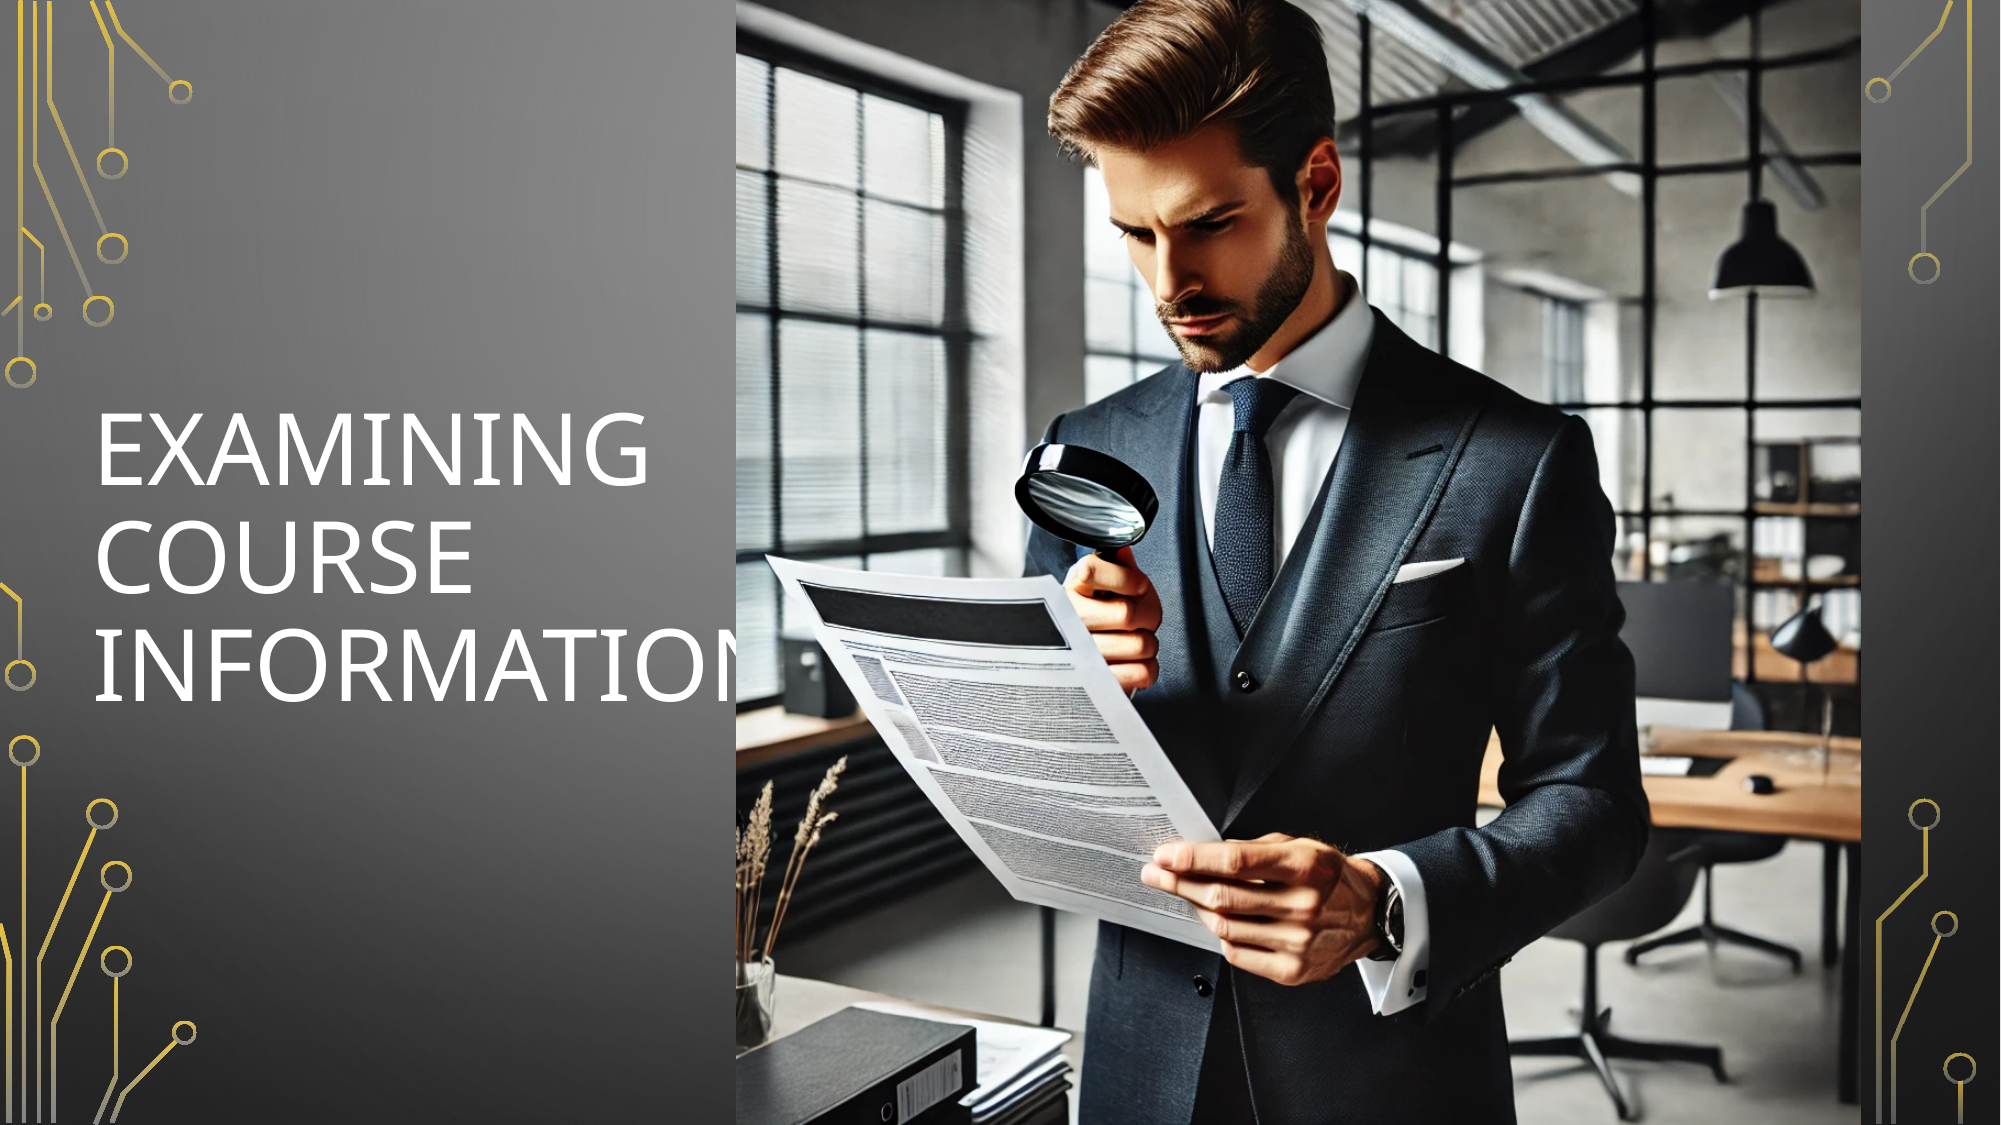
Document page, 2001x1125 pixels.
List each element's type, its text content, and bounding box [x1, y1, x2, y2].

picture [735, 0, 1862, 1125]
title Examining course information [77, 262, 735, 731]
